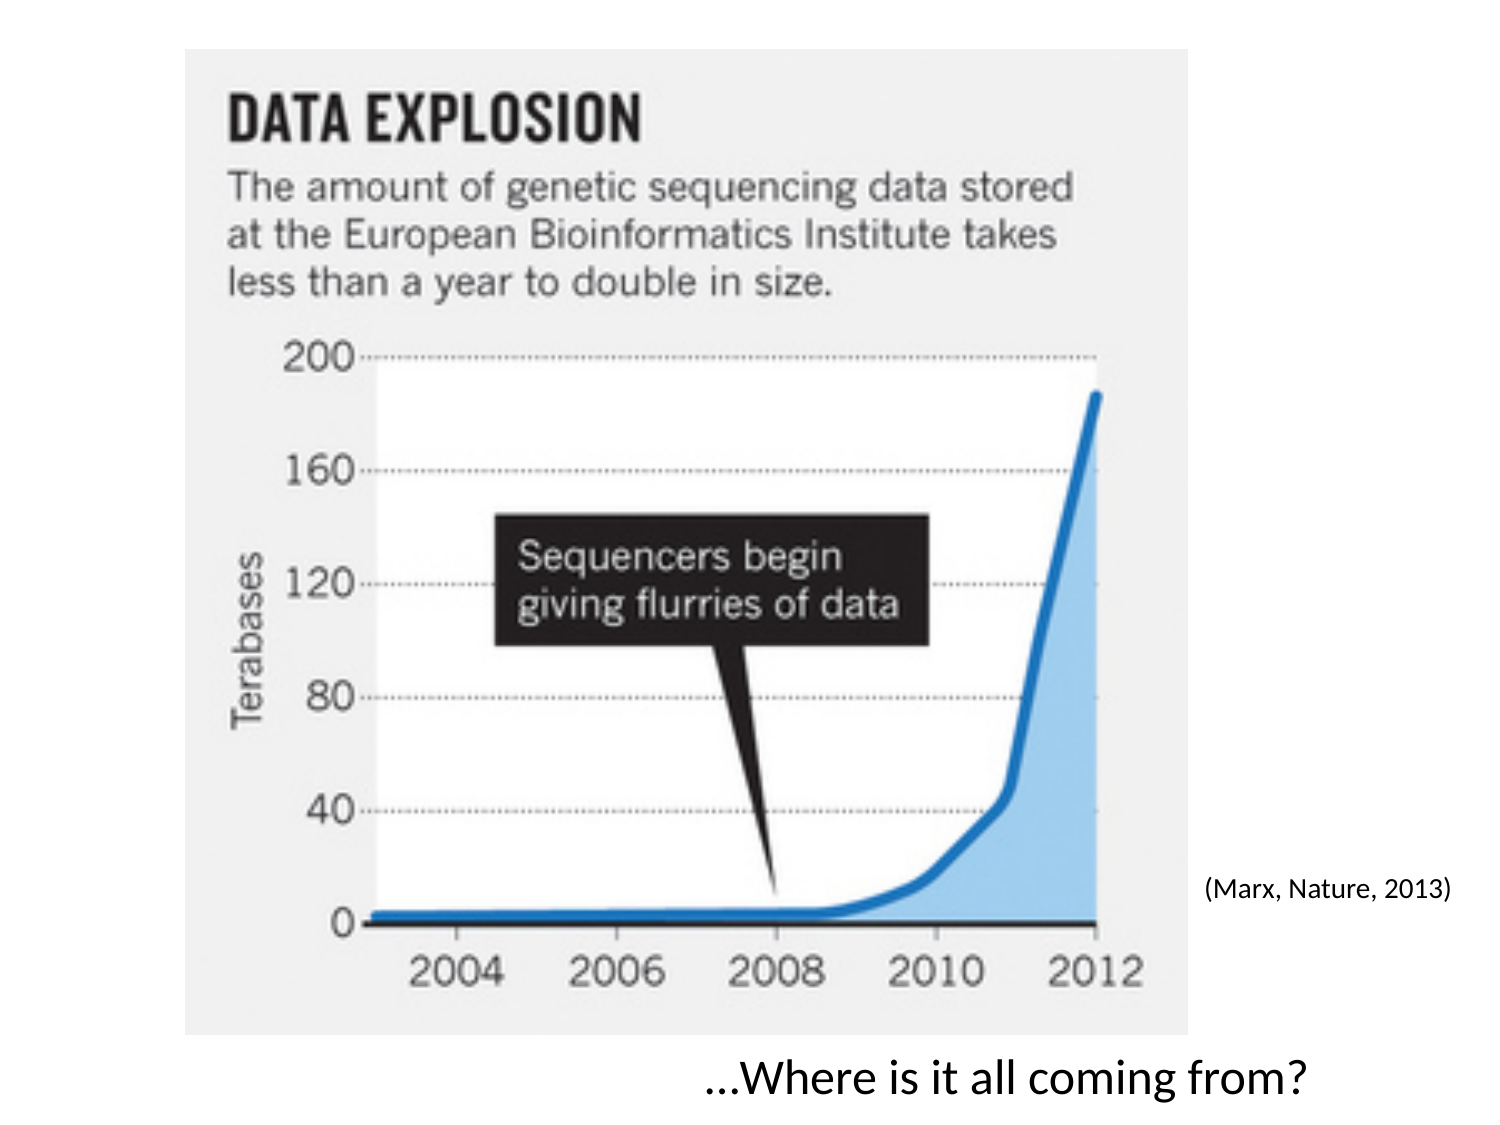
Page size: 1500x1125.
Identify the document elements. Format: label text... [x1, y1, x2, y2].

picture [185, 49, 1188, 1036]
text_box (Marx, Nature, 2013) [1191, 862, 1468, 913]
text_box …Where is it all coming from? [690, 1037, 1325, 1113]
